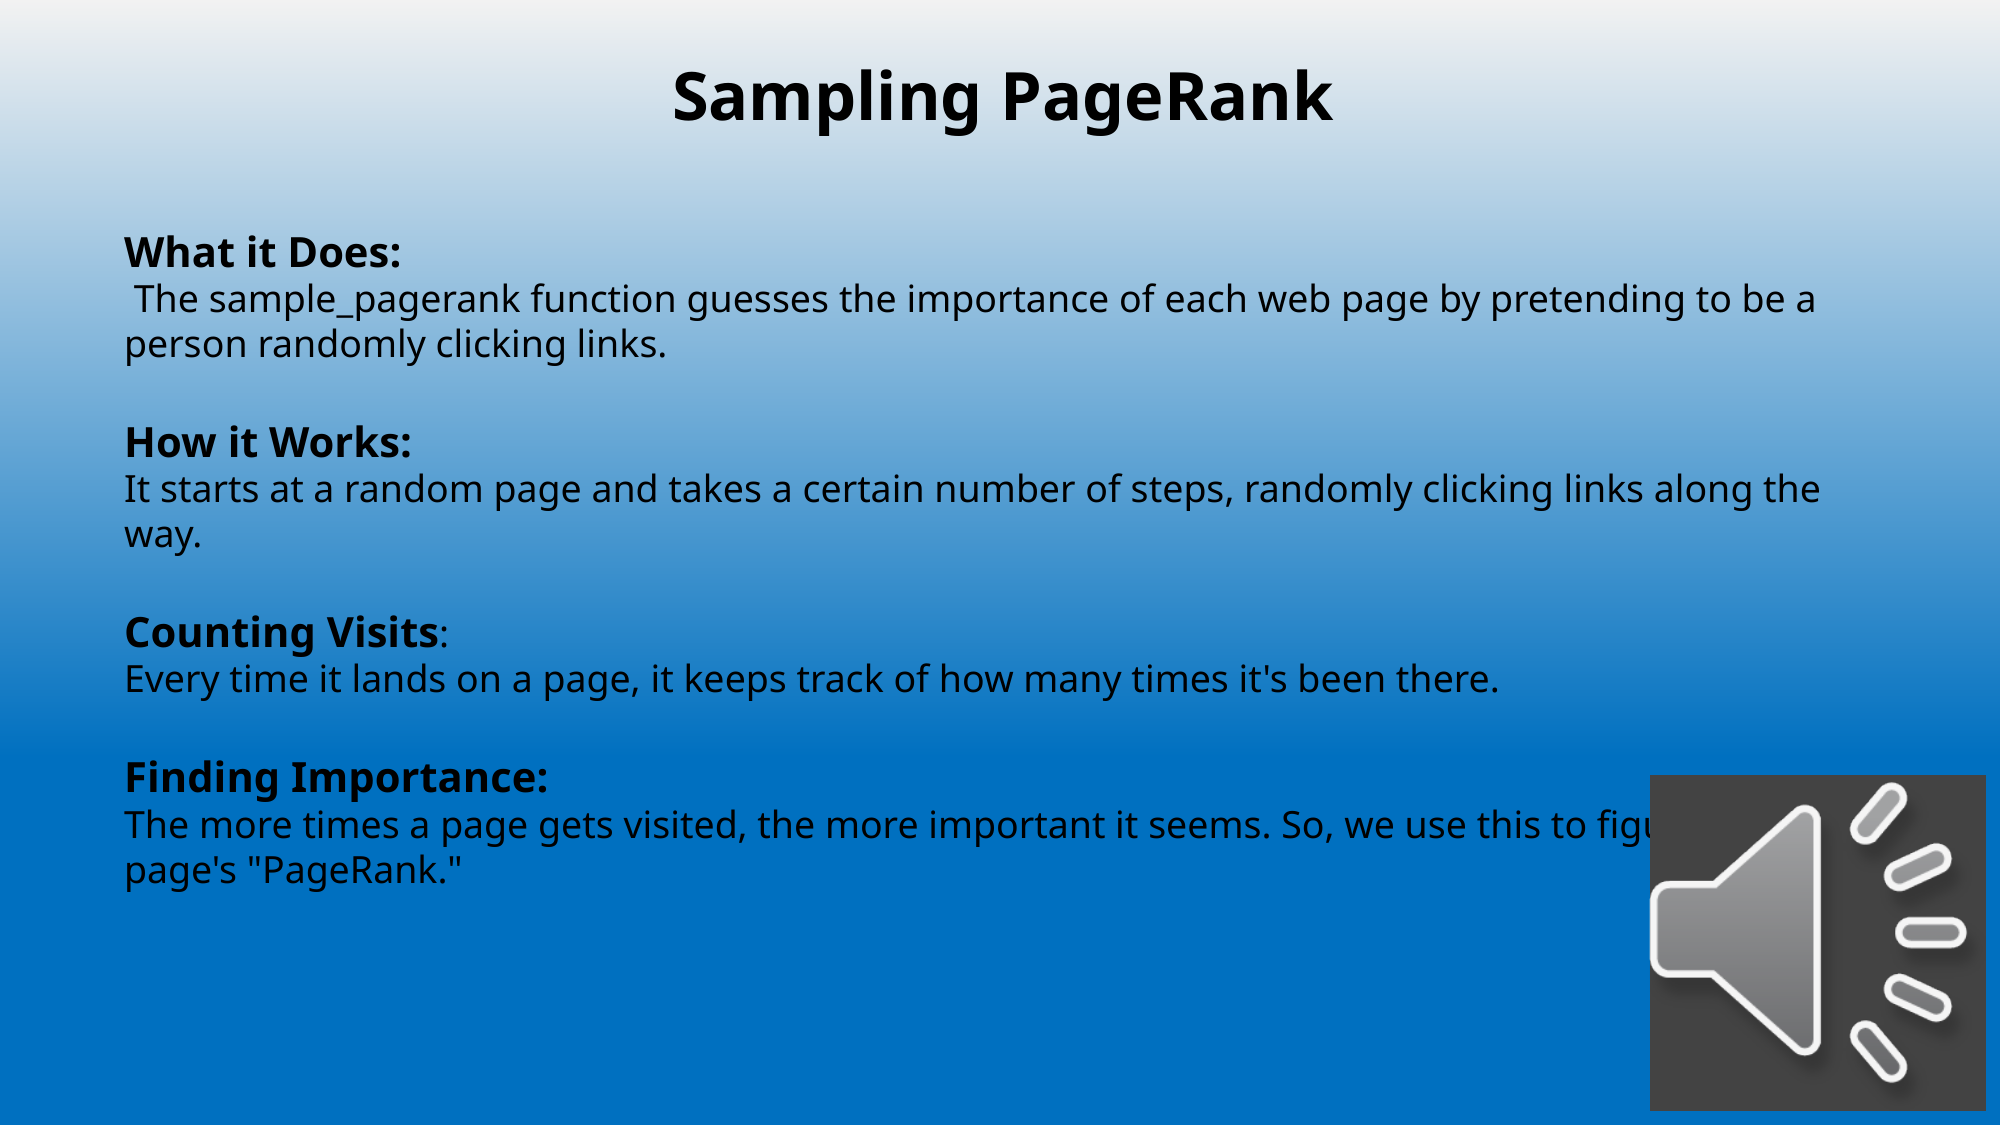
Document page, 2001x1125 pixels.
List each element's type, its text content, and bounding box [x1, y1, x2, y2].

text_box Sampling PageRank [85, 46, 1921, 142]
text_box What it Does: The sample_pagerank function guesses the importance of each web page by pretending to be a person randomly clicking links. How it Works: It starts at a random page and takes a certain number of steps, randomly clicking links along the way. Counting Visits: Every time it lands on a page, it keeps track of how many times it's been there. Finding Importance: The more times a page gets visited, the more important it seems. So, we use this to figure out each page's "PageRank." [109, 173, 1891, 943]
picture [1648, 773, 1987, 1112]
